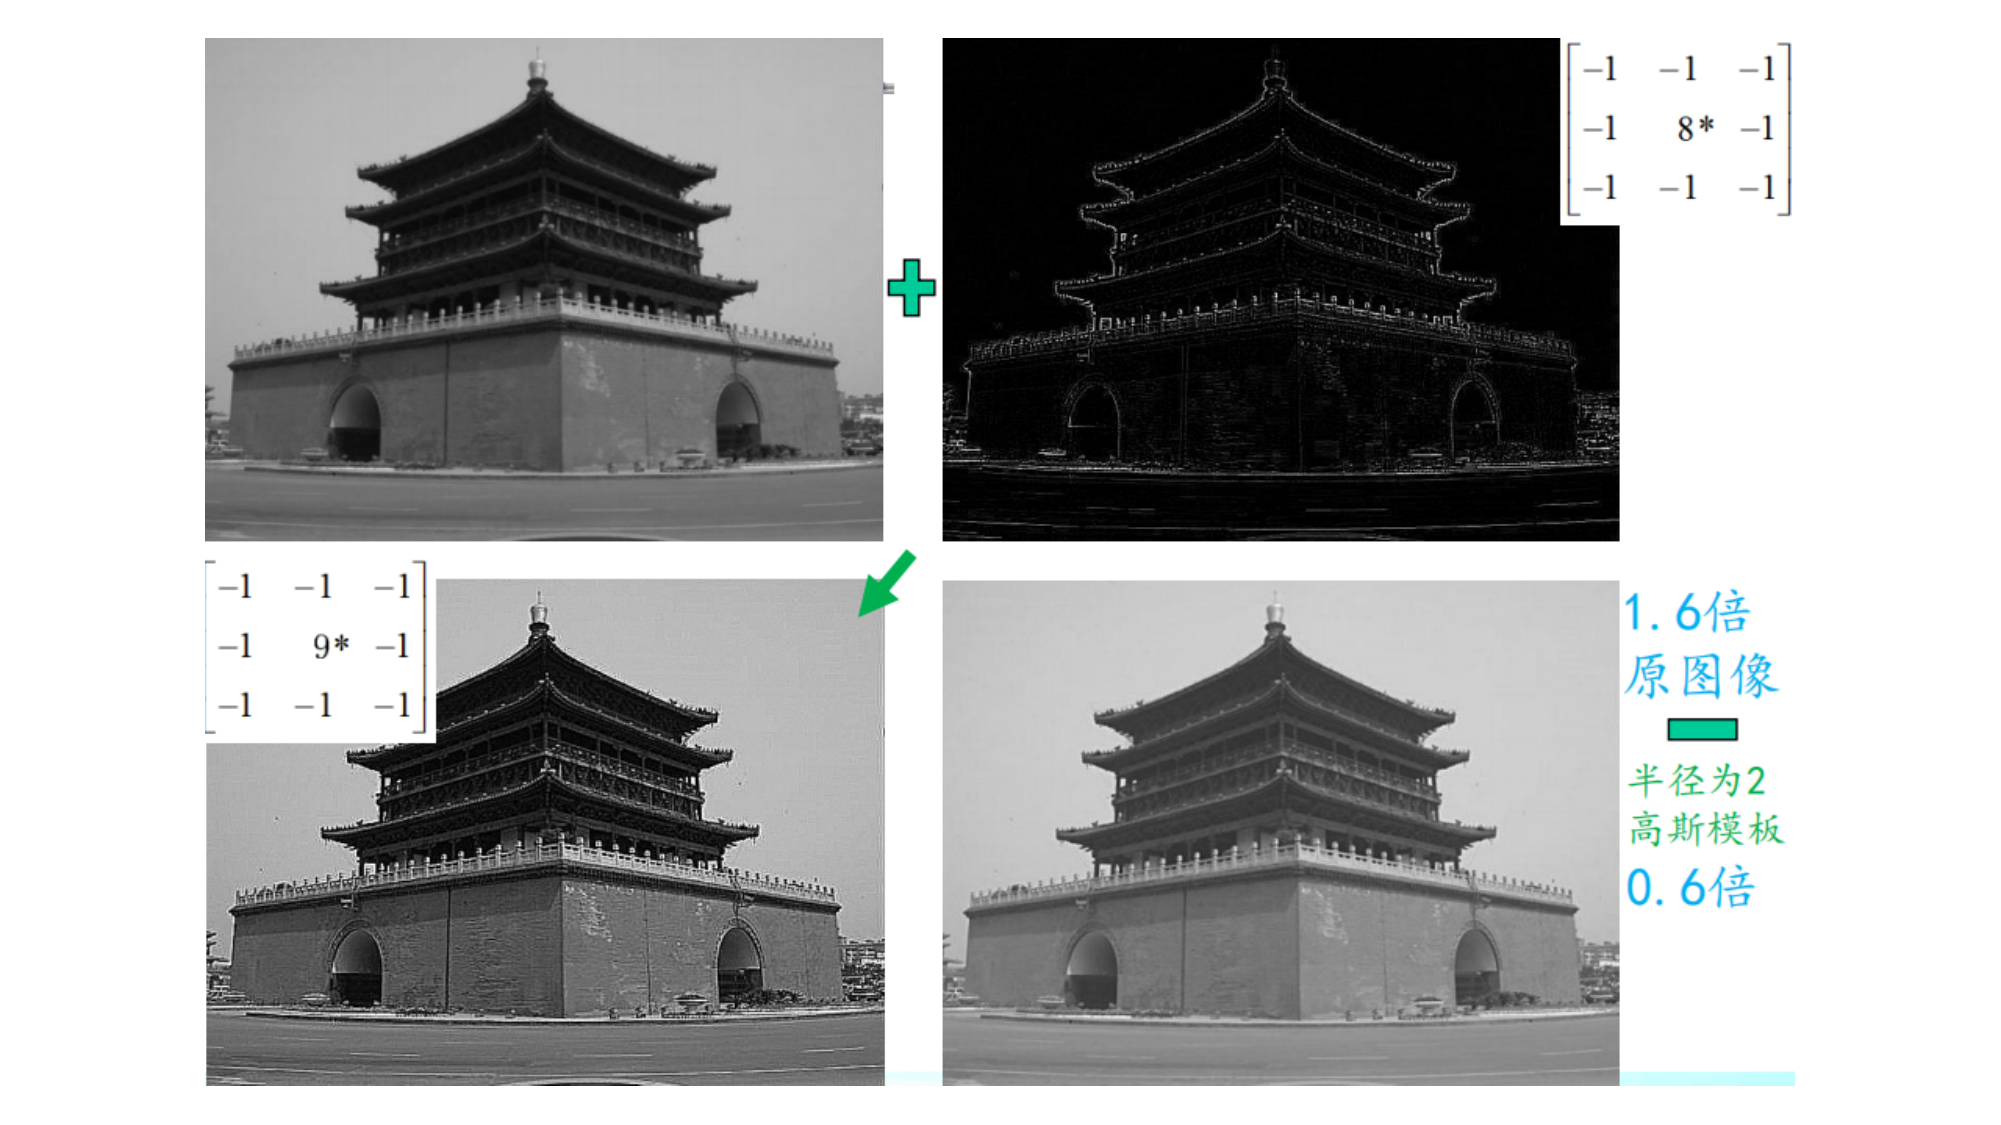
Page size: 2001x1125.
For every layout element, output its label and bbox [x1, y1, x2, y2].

picture [204, 38, 1795, 1087]
